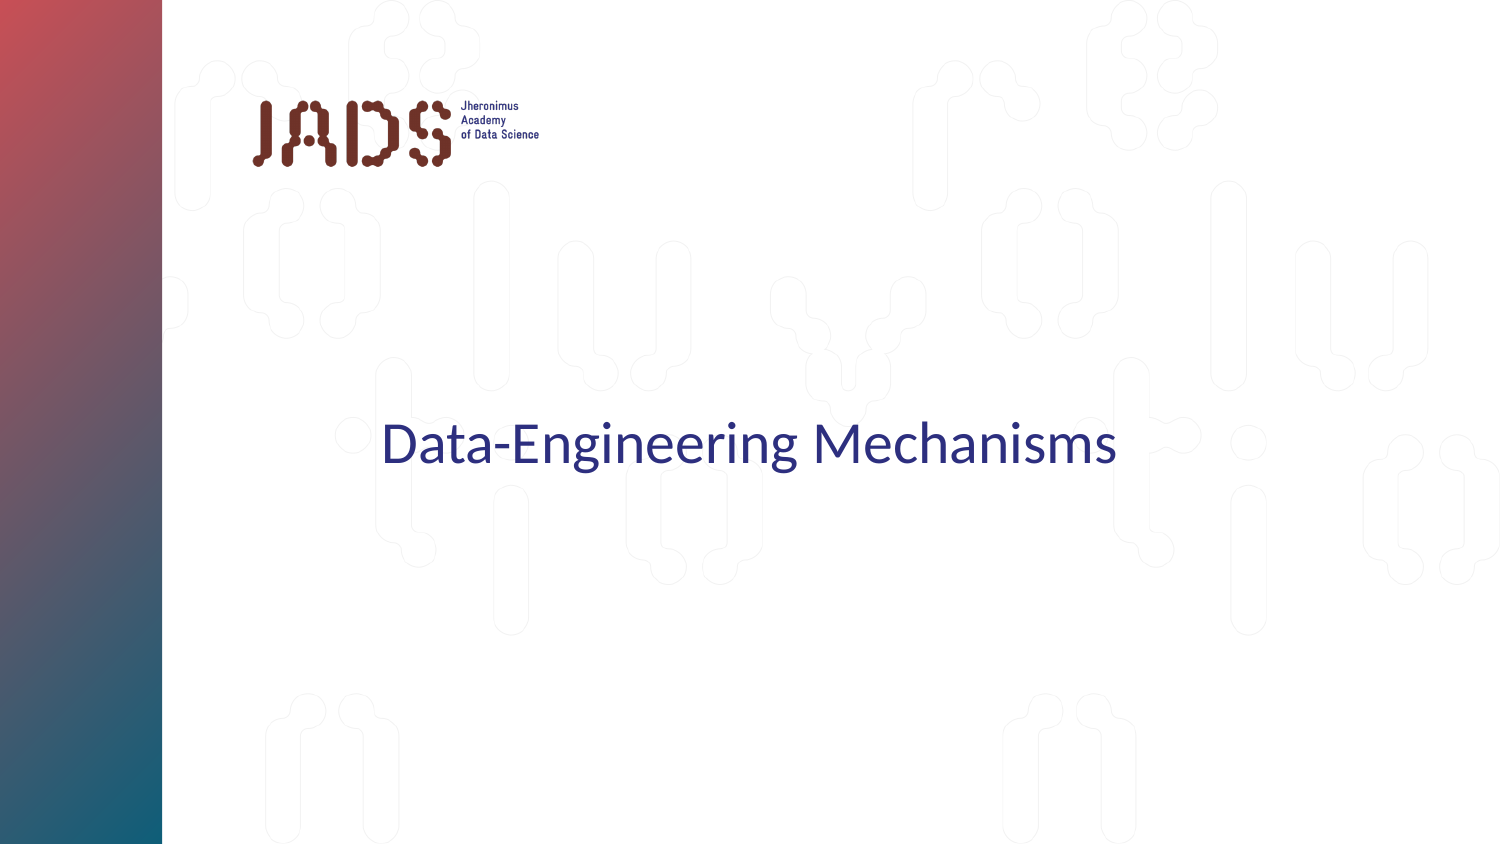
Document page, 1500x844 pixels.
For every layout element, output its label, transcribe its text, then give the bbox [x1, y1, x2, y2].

picture [220, 68, 571, 199]
title Data-Engineering Mechanisms [51, 352, 1449, 491]
